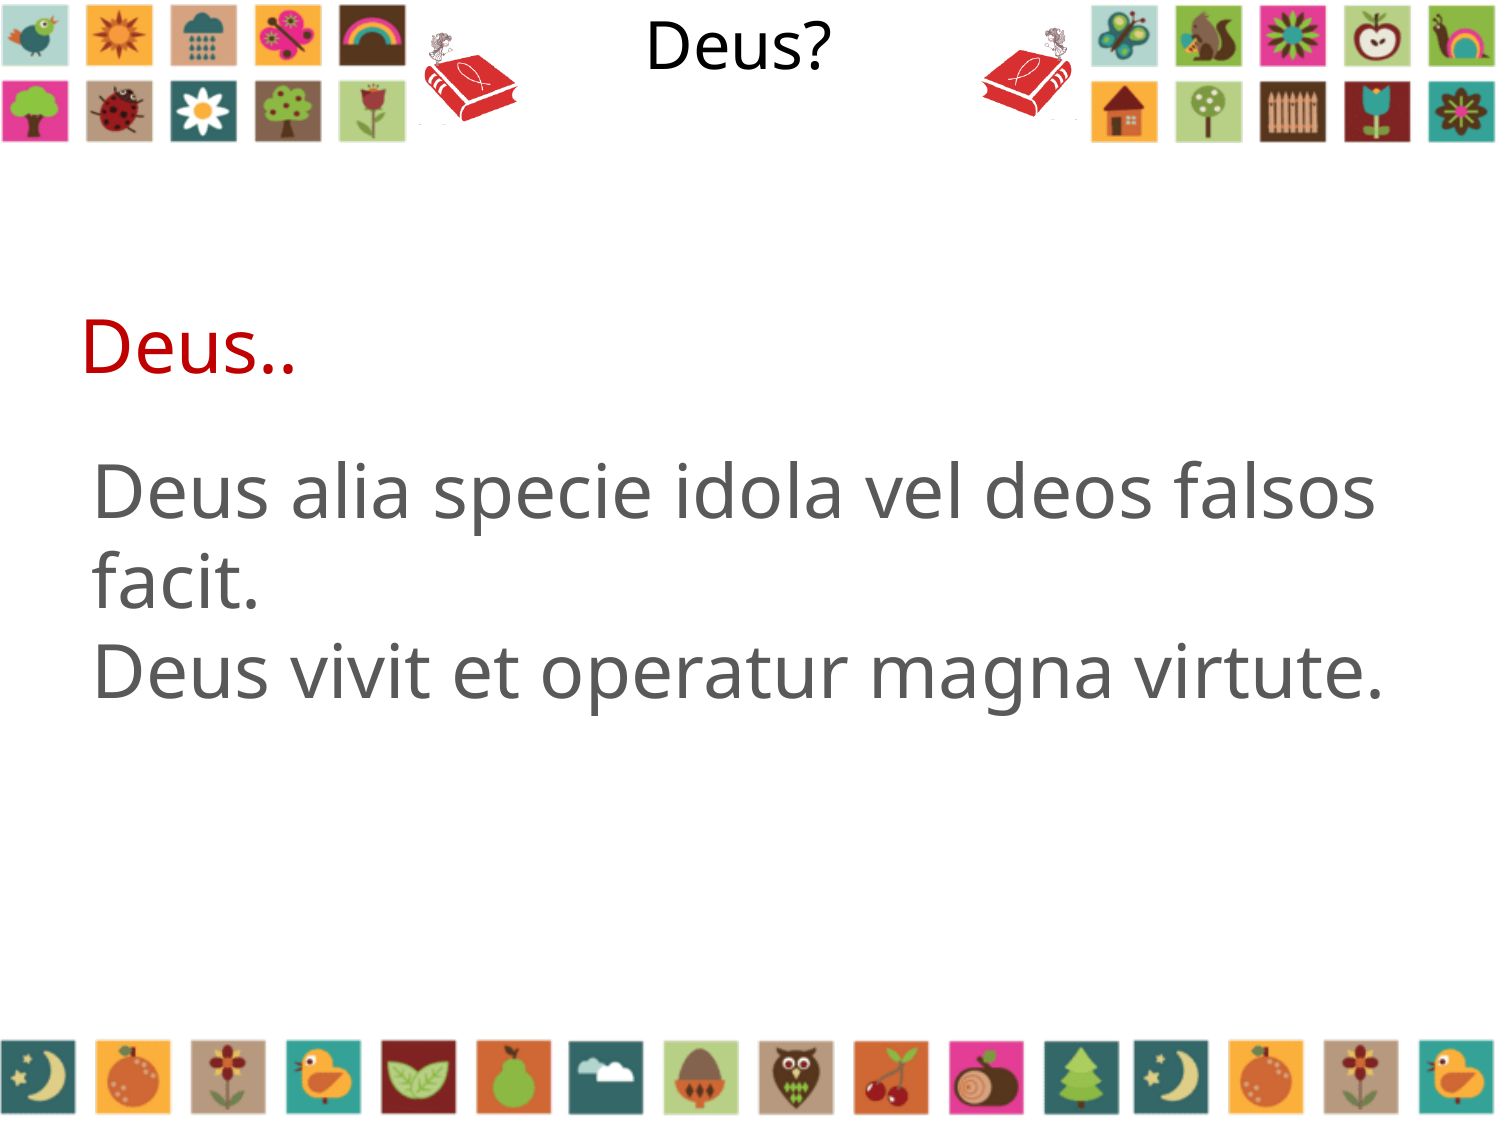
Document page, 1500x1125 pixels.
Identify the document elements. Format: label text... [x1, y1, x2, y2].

picture [0, 3, 550, 150]
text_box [0, 1028, 1500, 1118]
text_box Deus.. [64, 290, 1412, 396]
text_box Deus? [414, 0, 1080, 91]
text_box Deus alia specie idola vel deos falsos facit. Deus vivit et operatur magna virtute. [76, 436, 1424, 722]
picture [950, 3, 1500, 150]
